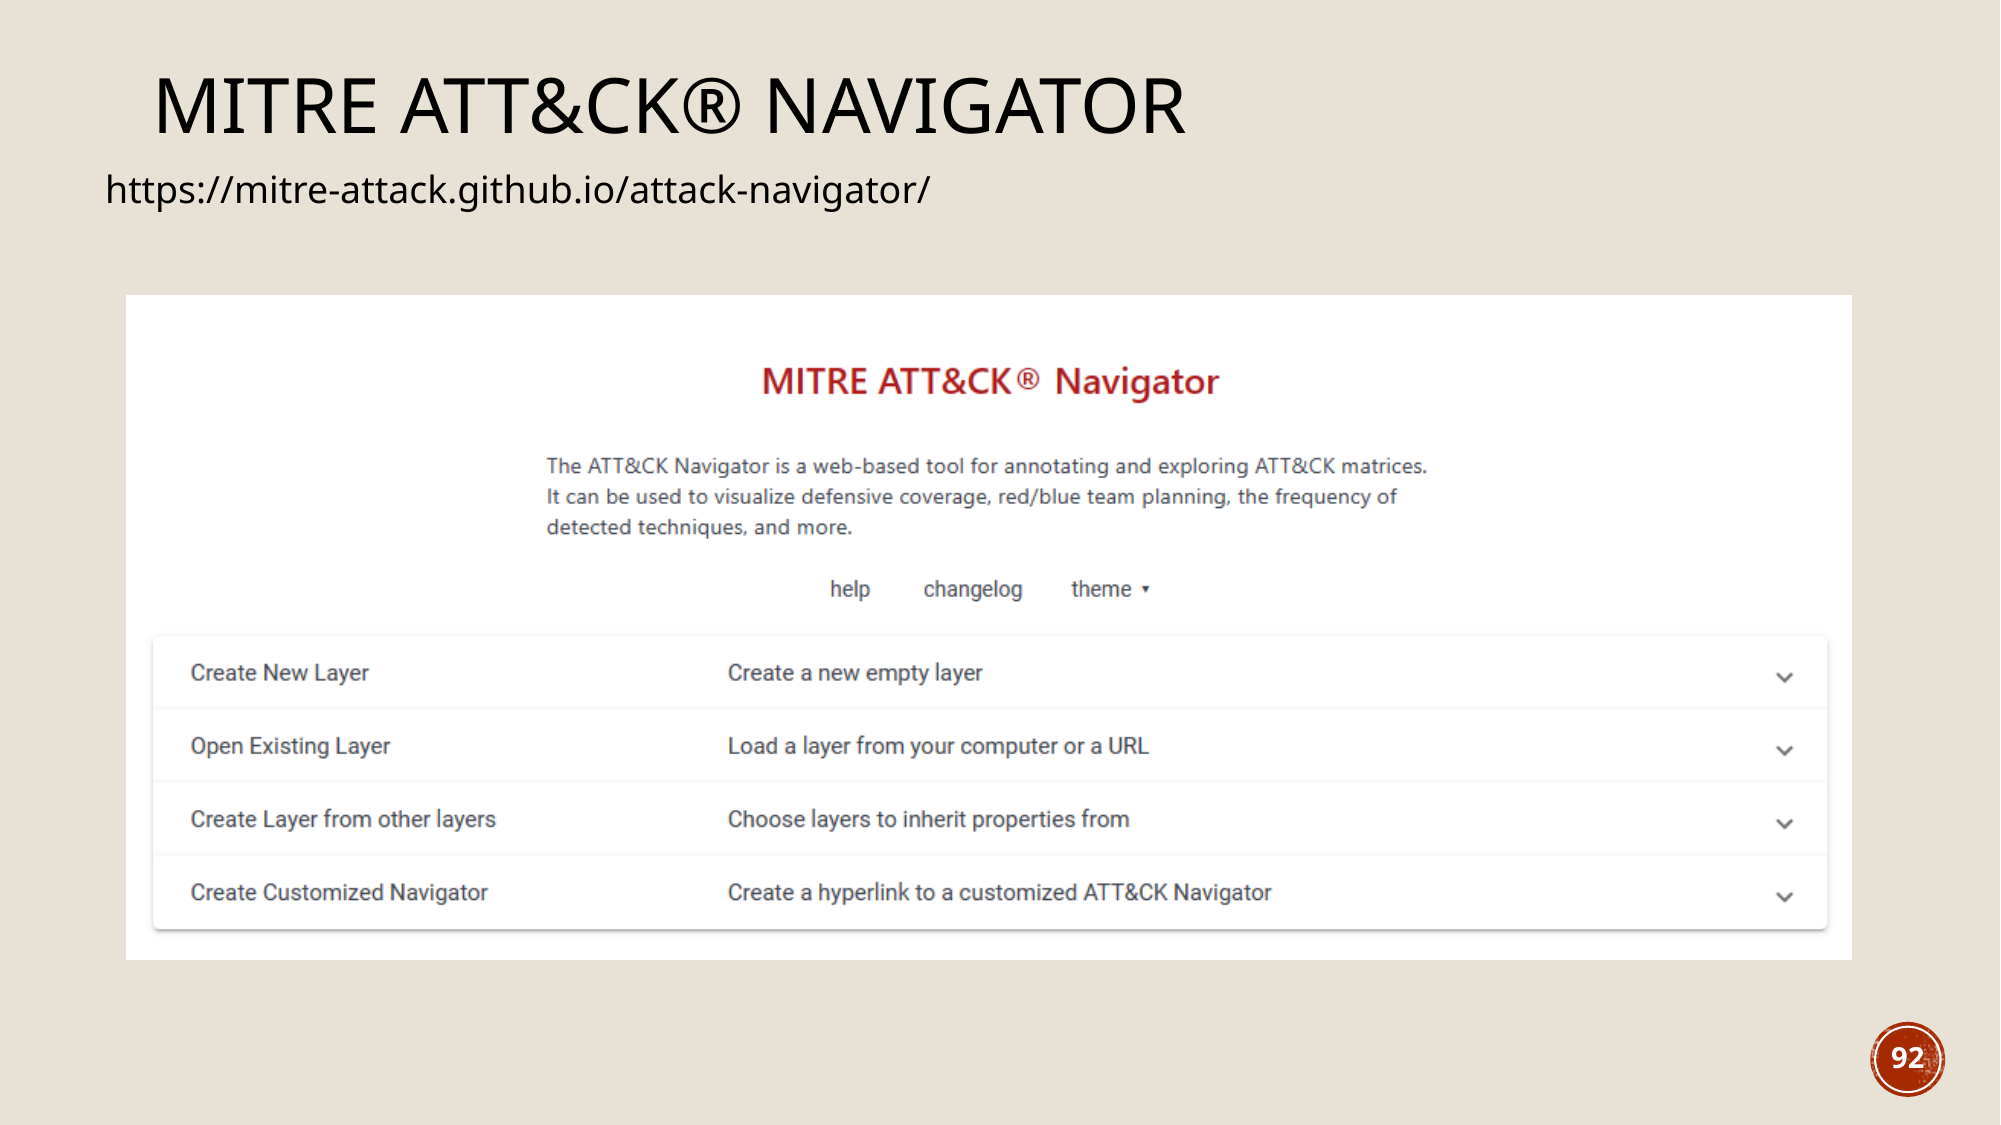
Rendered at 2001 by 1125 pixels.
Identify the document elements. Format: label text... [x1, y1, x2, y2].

text_box https://mitre-attack.github.io/attack-navigator/ [90, 158, 947, 218]
slide_number 92 [1855, 1028, 1961, 1089]
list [128, 301, 1851, 959]
title MITRE ATT&CK® Navigator [137, 59, 1863, 159]
